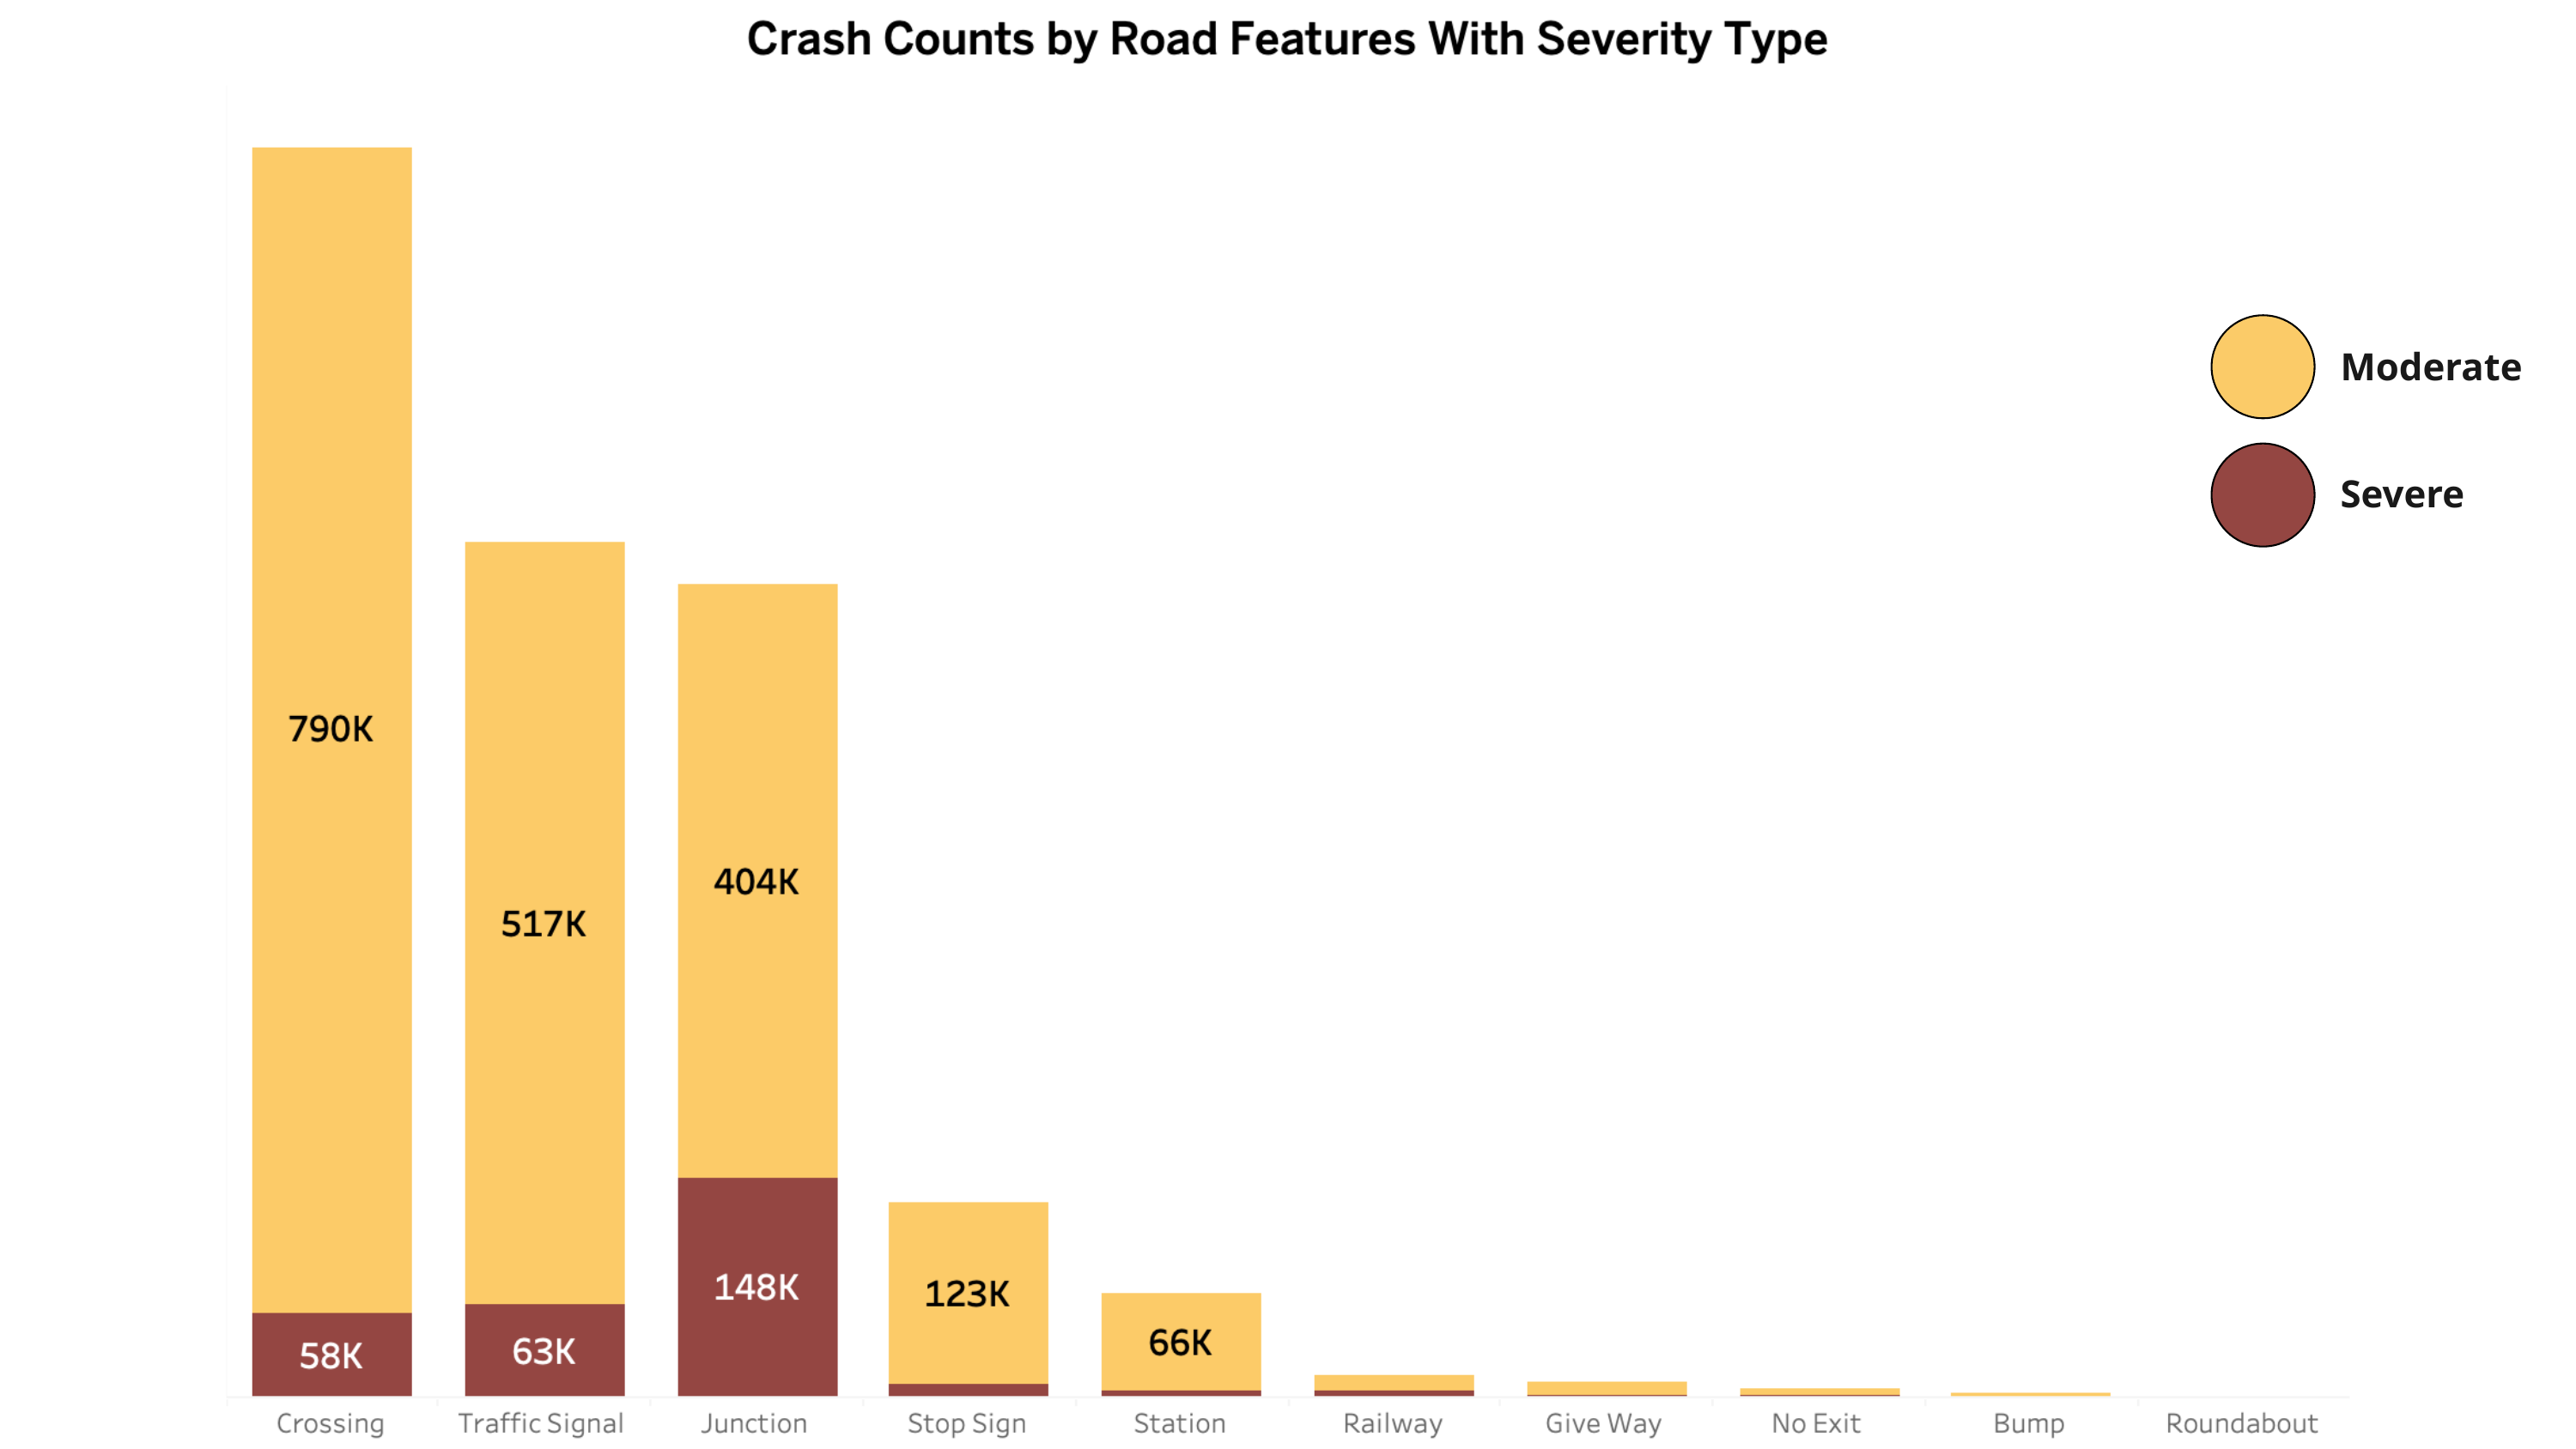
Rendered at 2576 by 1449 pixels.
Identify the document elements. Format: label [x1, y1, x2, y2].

text_box [2211, 314, 2315, 419]
text_box [2340, 443, 2576, 545]
text_box [226, 0, 2350, 1449]
text_box [2340, 316, 2576, 418]
text_box [2211, 443, 2315, 547]
